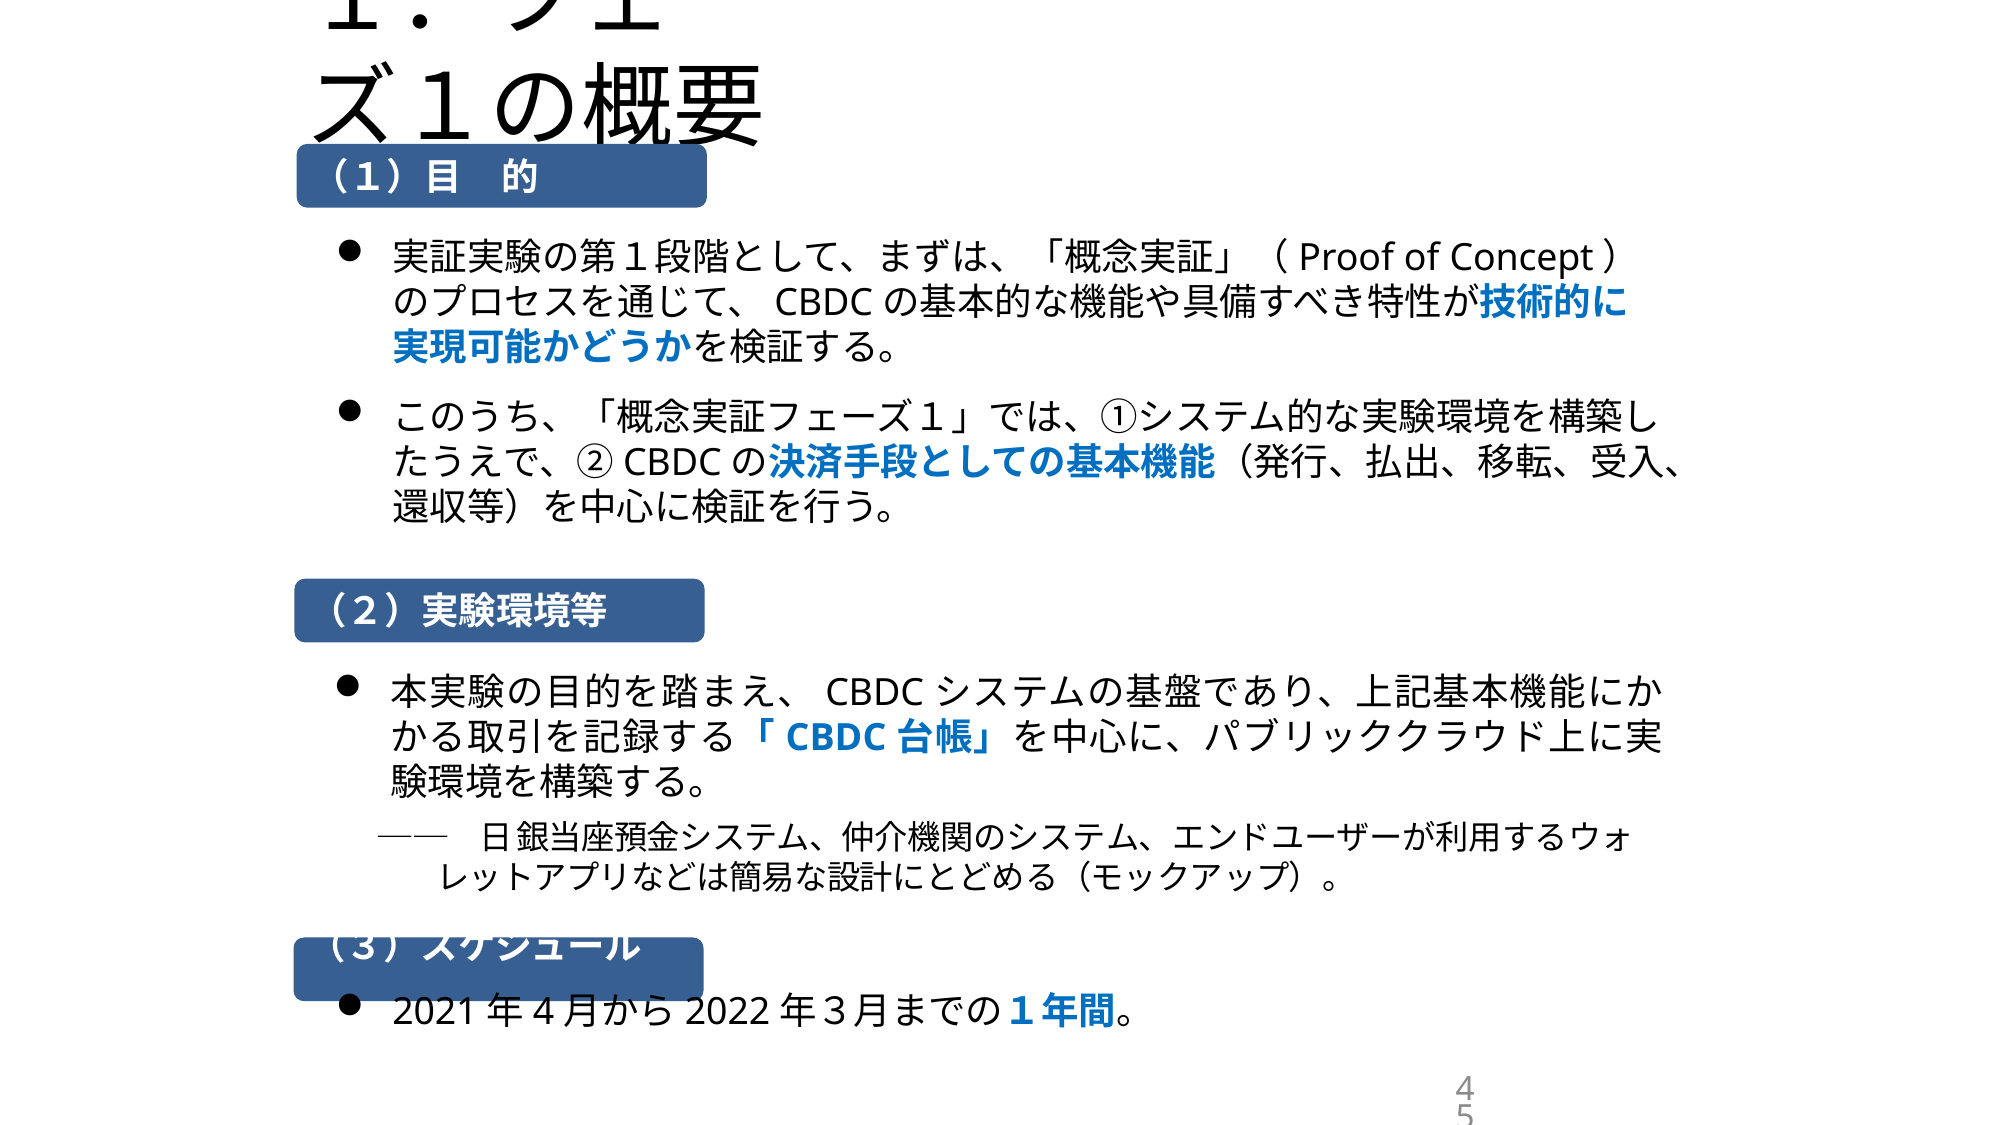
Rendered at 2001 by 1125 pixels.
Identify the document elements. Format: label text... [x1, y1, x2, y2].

text_box [296, 143, 706, 208]
text_box [294, 578, 704, 643]
slide_number 45 [1435, 766, 1494, 1125]
text_box [293, 937, 306, 1002]
title １．フェーズ１の概要 [304, 0, 809, 150]
text_box （１）目 的 実証実験の第１段階として、まずは、「概念実証」（Proof of Concept）のプロセスを通じて、CBDCの基本的な機能や具備すべき特性が技術的に実現可能かどうかを検証する。 このうち、「概念実証フェーズ１」では、①システム的な実験環境を構築したうえで、②CBDCの決済手段としての基本機能（発行、払出、移転、受入、還収等）を中心に検証を行う。 [309, 150, 1699, 528]
text_box （２）実験環境等 本実験の目的を踏まえ、CBDCシステムの基盤であり、上記基本機能にかかる取引を記録する「CBDC台帳」を中心に、パブリッククラウド上に実験環境を構築する。 ── 日銀当座預金システム、仲介機関のシステム、エンドユーザーが利用するウォ レットアプリなどは簡易な設計にとどめる（モックアップ）。 （３）スケジュール 2021年4月から2022年３月までの１年間。 [306, 585, 1664, 1032]
